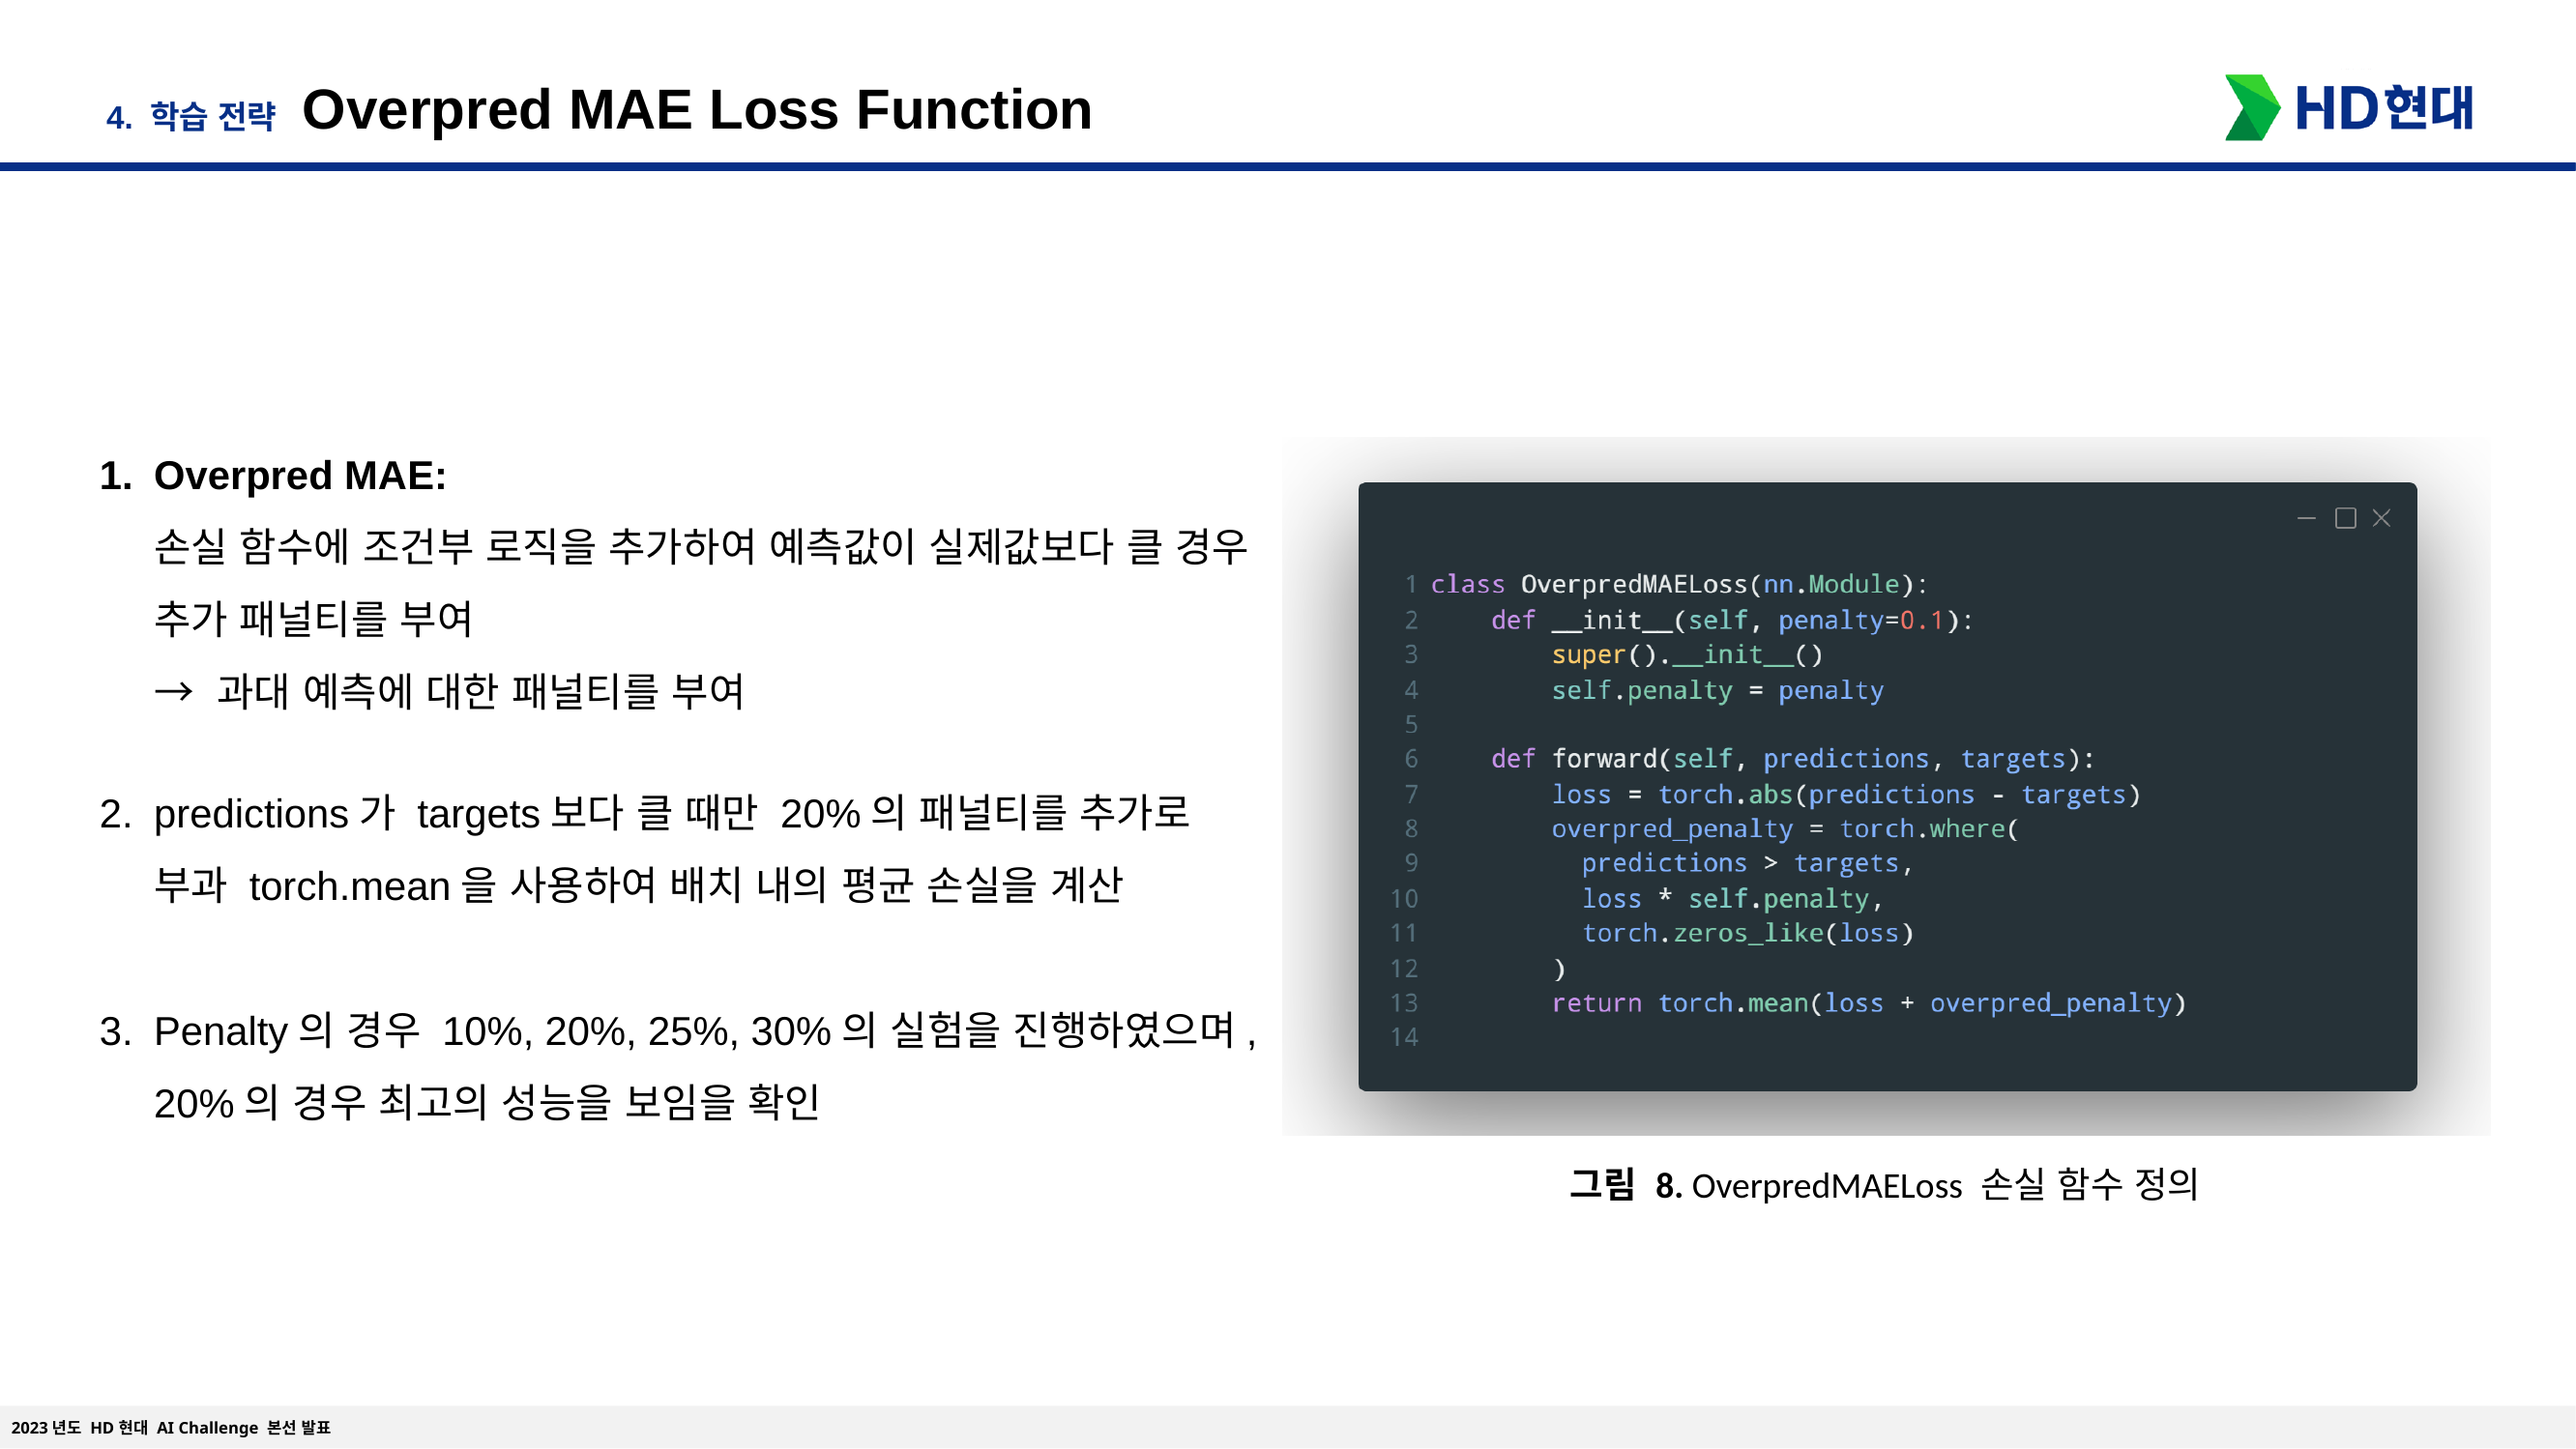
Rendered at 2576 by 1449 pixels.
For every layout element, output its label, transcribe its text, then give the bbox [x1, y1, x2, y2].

footer 2023년도 HD현대 AI Challenge 본선 발표 [0, 1406, 2576, 1449]
picture [2225, 69, 2473, 145]
text_box Overpred MAE: 손실 함수에 조건부 로직을 추가하여 예측값이 실제값보다 클 경우 추가 패널티를 부여 → 과대 예측에 대한 패널티를 부여 predictions가 targets보다 클 때만 20%의 패널티를 추가로 부과 torch.mean을 사용하여 배치 내의 평균 손실을 계산 Penalty의 경우 10%, 20%, 25%, 30%의 실험을 진행하였으며, 20%의 경우 최고의 성능을 보임을 확인 [85, 418, 1288, 1133]
text_box 그림 8. OverpredMAELoss 손실 함수 정의 [1556, 1154, 2217, 1213]
text_box [0, 162, 2576, 171]
text_box 4. 학습 전략 Overpred MAE Loss Function [83, 0, 2492, 154]
picture [1282, 437, 2491, 1136]
